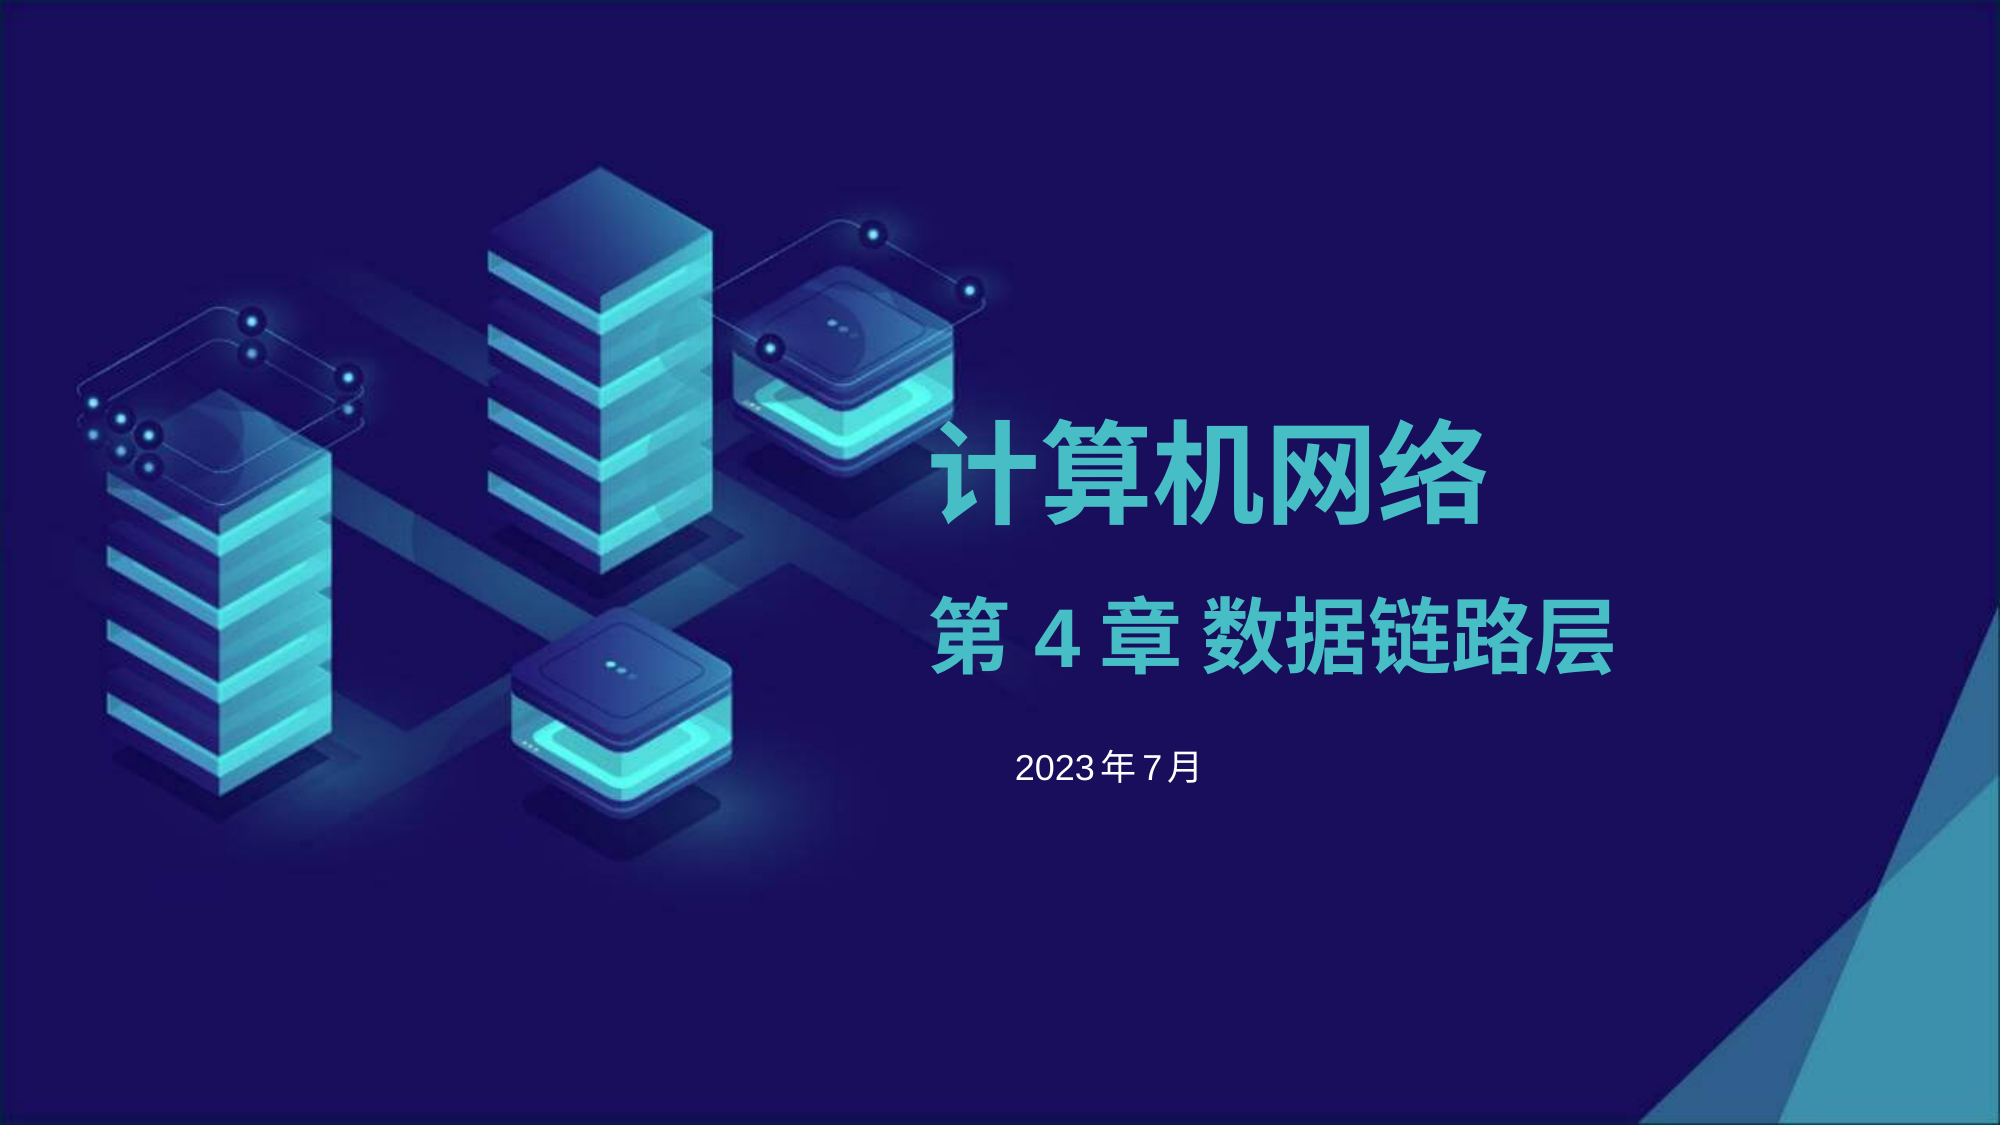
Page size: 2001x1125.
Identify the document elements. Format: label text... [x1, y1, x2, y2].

picture [0, 0, 2000, 1125]
subtitle 2023年7月 [999, 715, 1971, 800]
title 计算机网络 第4章 数据链路层 [912, 310, 2000, 700]
